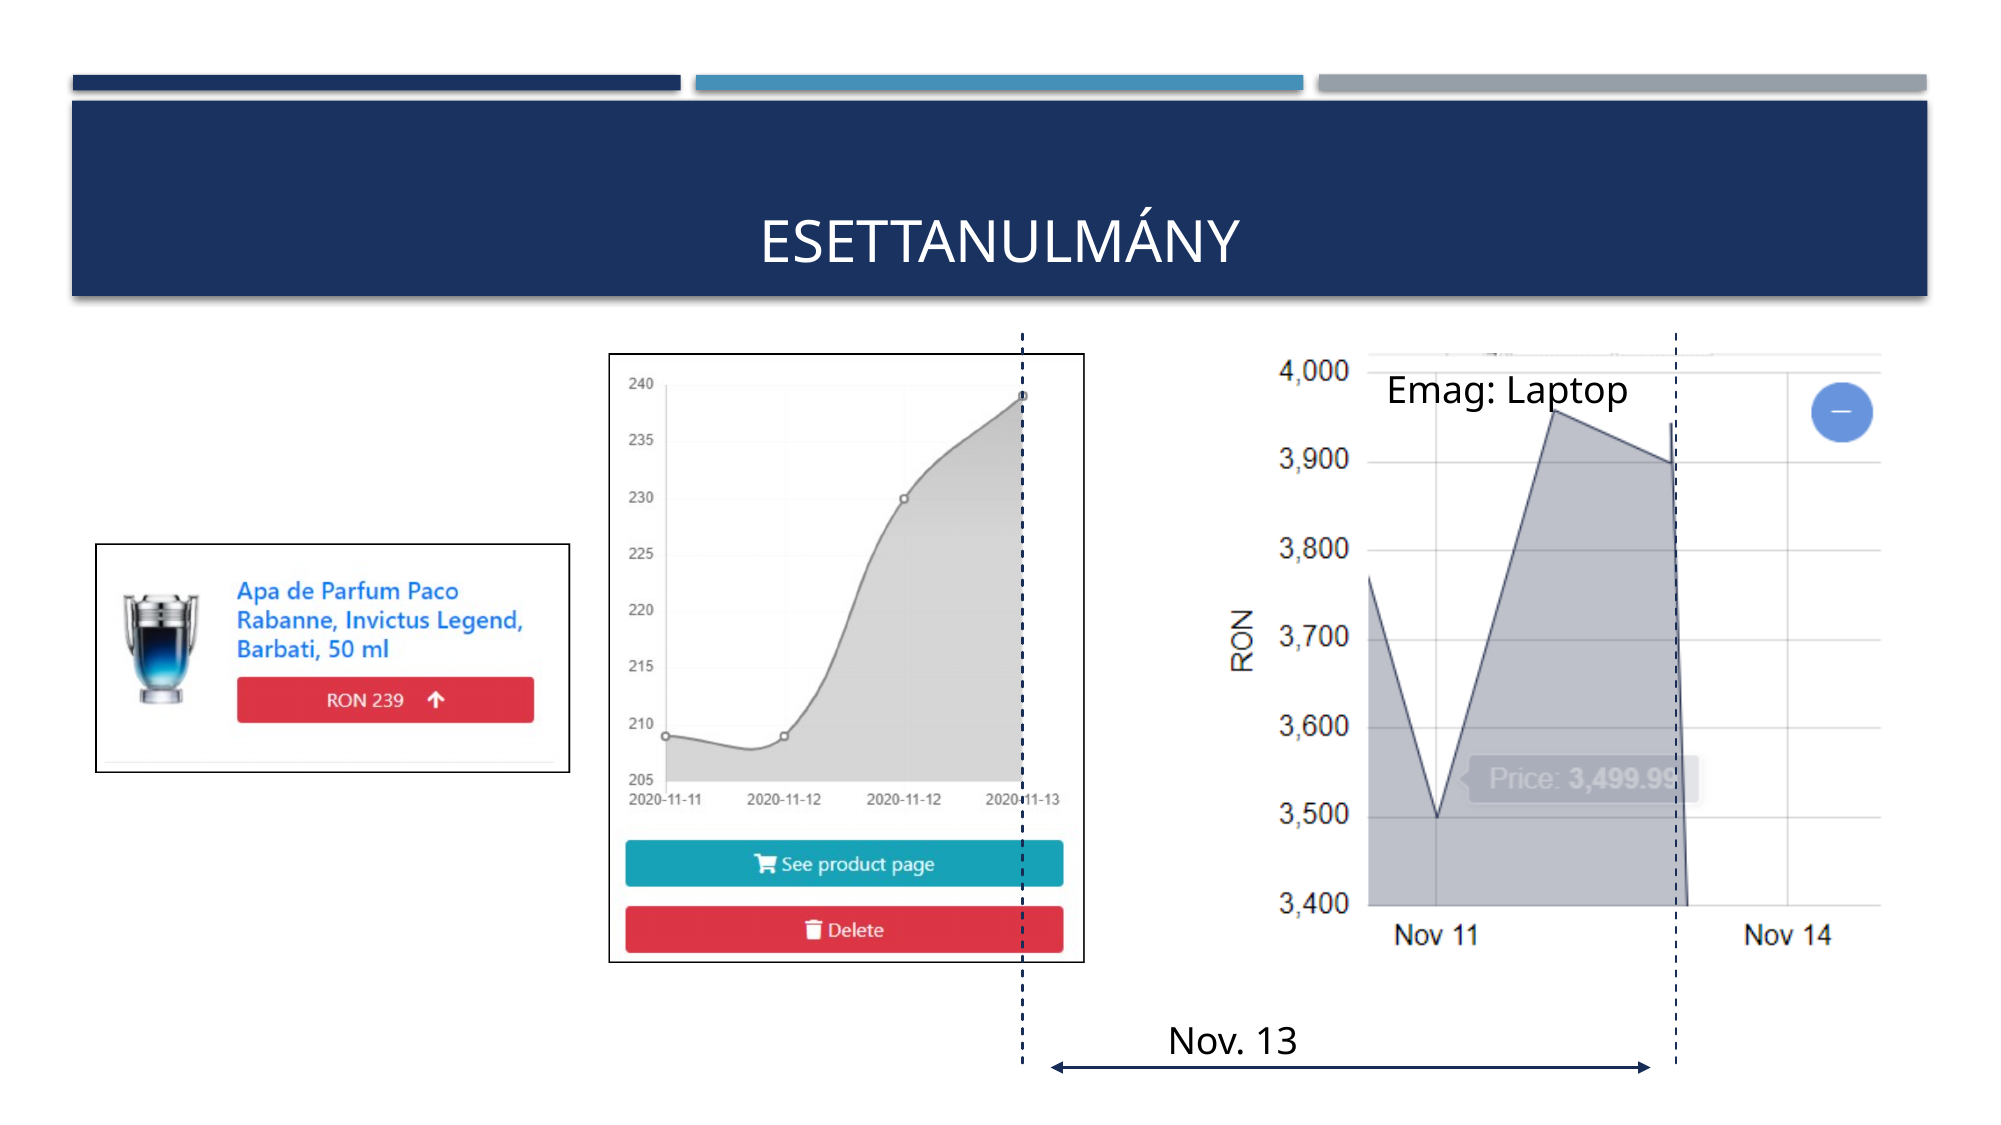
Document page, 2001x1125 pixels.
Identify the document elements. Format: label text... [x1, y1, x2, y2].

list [1029, 352, 1085, 964]
picture [1677, 352, 1906, 964]
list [94, 352, 1016, 964]
text_box Nov. 13 [1152, 1009, 1313, 1065]
picture [1206, 352, 1675, 964]
title Esettanulmány [95, 115, 1905, 282]
